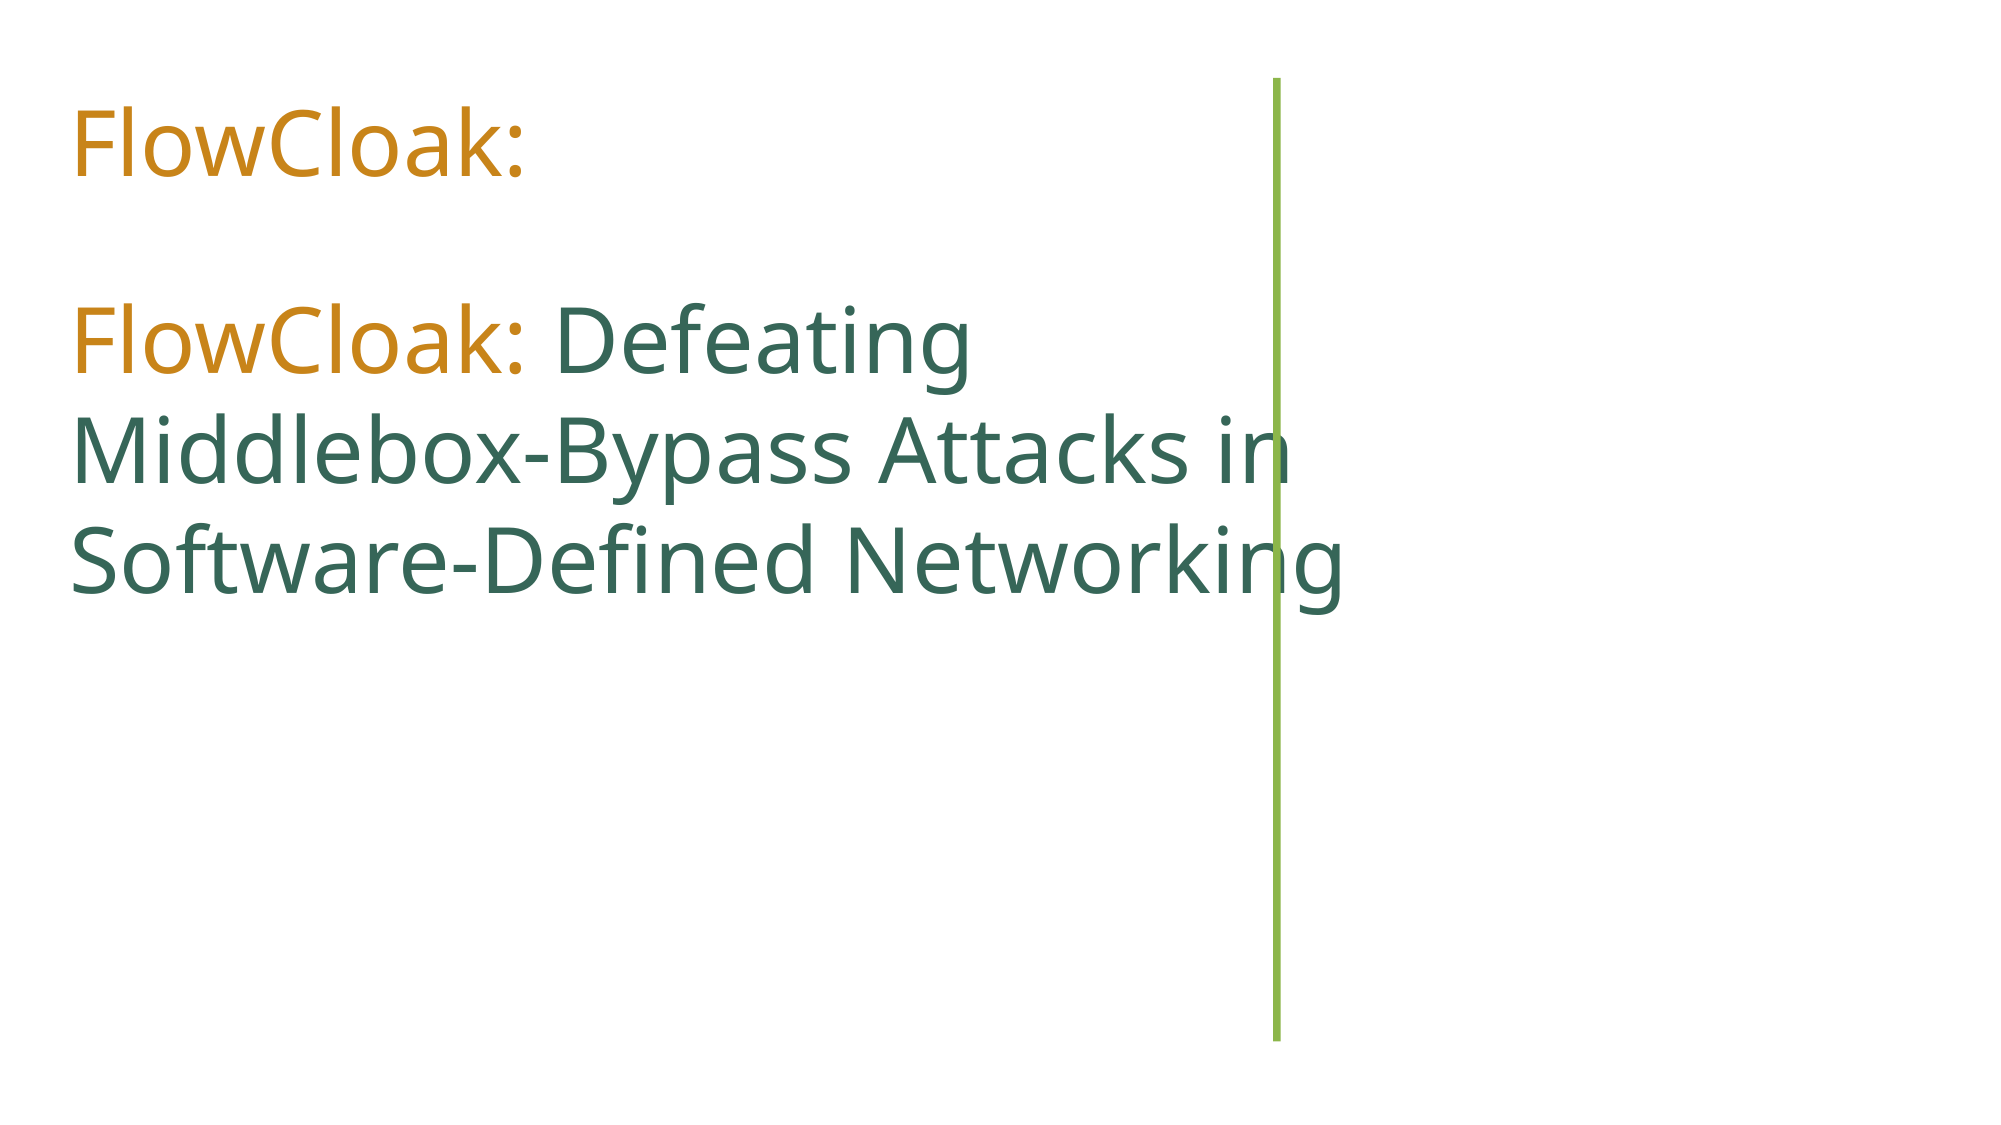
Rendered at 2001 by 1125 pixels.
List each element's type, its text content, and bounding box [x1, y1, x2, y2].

text_box [1271, 76, 1282, 1043]
text_box FlowCloak: [54, 77, 1254, 203]
text_box FlowCloak: Defeating Middlebox-Bypass Attacks in Software-Defined Networking [1282, 274, 1859, 620]
text_box FlowCloak: Defeating Middlebox-Bypass Attacks in Software-Defined Networking [54, 274, 1271, 620]
